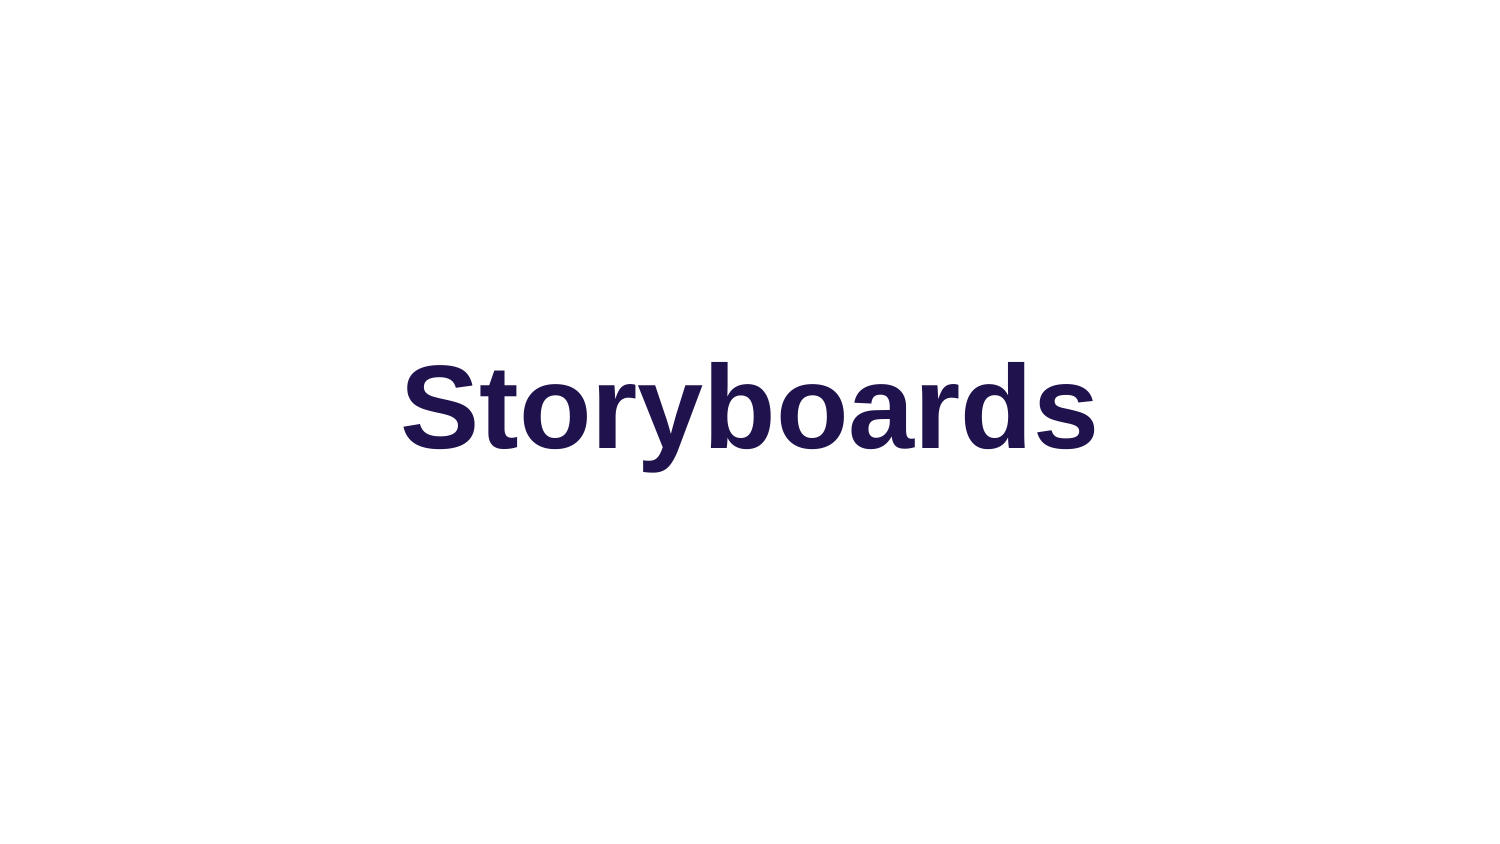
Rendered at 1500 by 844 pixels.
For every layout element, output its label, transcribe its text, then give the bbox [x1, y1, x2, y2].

title Storyboards [51, 356, 1449, 487]
